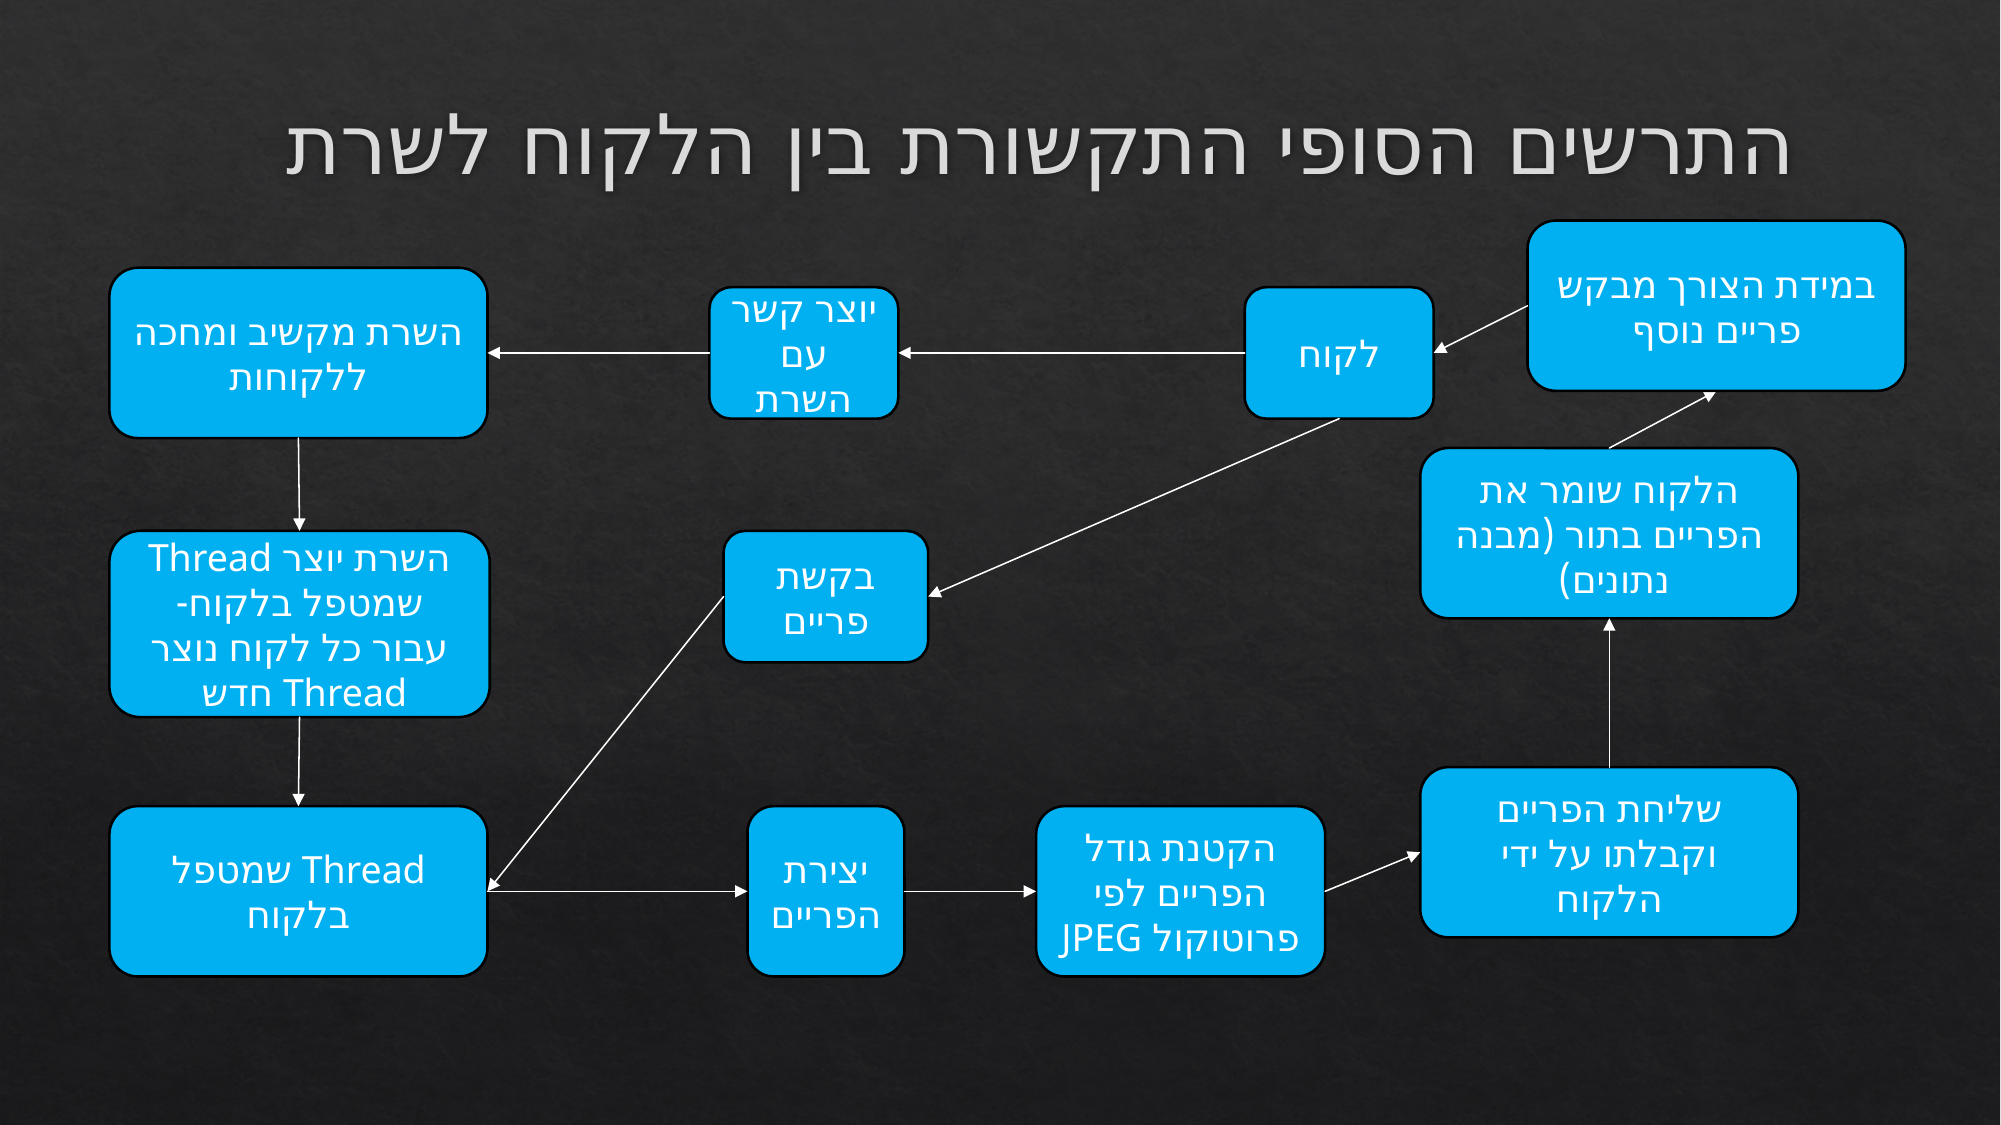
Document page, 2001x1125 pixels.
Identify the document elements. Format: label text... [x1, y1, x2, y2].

text_box בקשת פריים [722, 529, 930, 664]
text_box במידת הצורך מבקש פריים נוסף [1526, 219, 1907, 393]
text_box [1433, 305, 1528, 354]
text_box Thread שמטפל בלקוח [108, 804, 489, 978]
text_box לקוח [1243, 285, 1436, 420]
text_box הקטנת גודל הפריים לפי פרוטוקול JPEG [1034, 804, 1327, 978]
text_box השרת מקשיב ומחכה ללקוחות [108, 266, 489, 440]
text_box הלקוח שומר את הפריים בתור (מבנה נתונים) [1418, 446, 1800, 620]
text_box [1609, 390, 1717, 449]
text_box השרת יוצר Thread שמטפל בלקוח- עבור כל לקוח נוצר Thread חדש [108, 529, 492, 719]
title התרשים הסופי התקשורת בין הלקוח לשרת [192, 61, 1891, 221]
text_box שליחת הפריים וקבלתו על ידי הלקוח [1418, 765, 1800, 939]
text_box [928, 418, 1340, 597]
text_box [487, 596, 724, 891]
text_box יוצר קשר עם השרת [708, 285, 900, 420]
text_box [1324, 852, 1421, 892]
text_box יצירת הפריים [746, 804, 906, 978]
